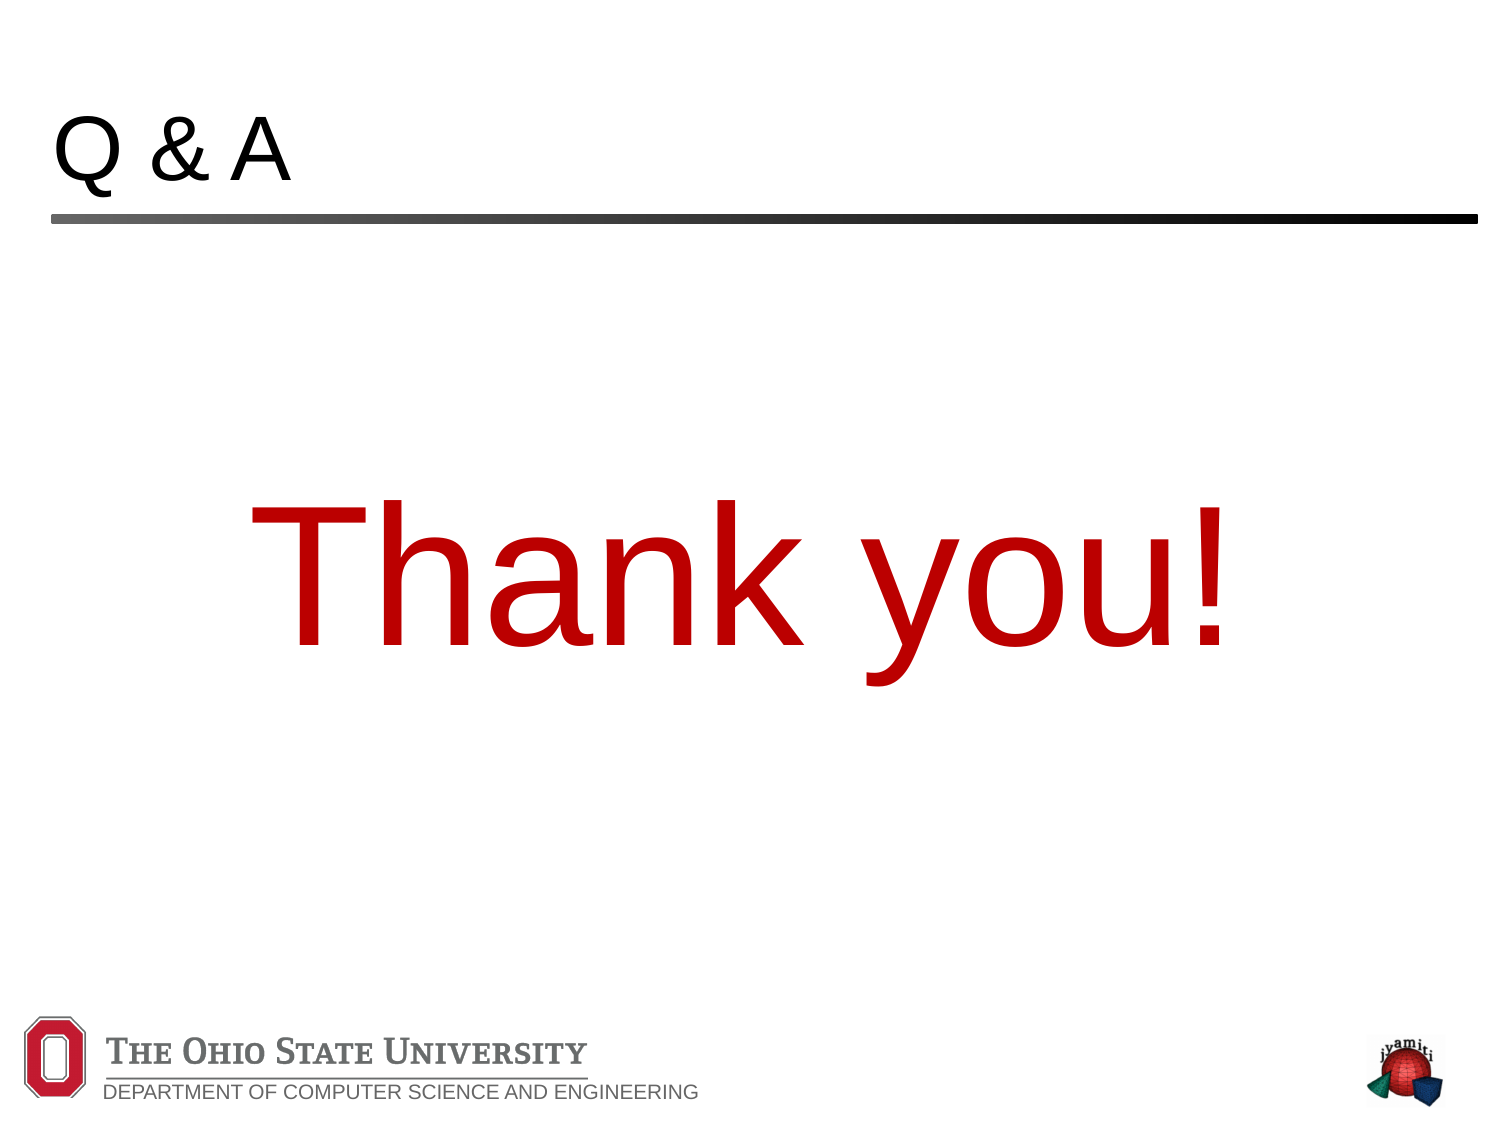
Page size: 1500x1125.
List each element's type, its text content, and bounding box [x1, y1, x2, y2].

picture [1367, 1035, 1446, 1107]
list Thank you! [37, 437, 1450, 725]
title Q & A [37, 19, 1463, 207]
picture [24, 1016, 588, 1098]
